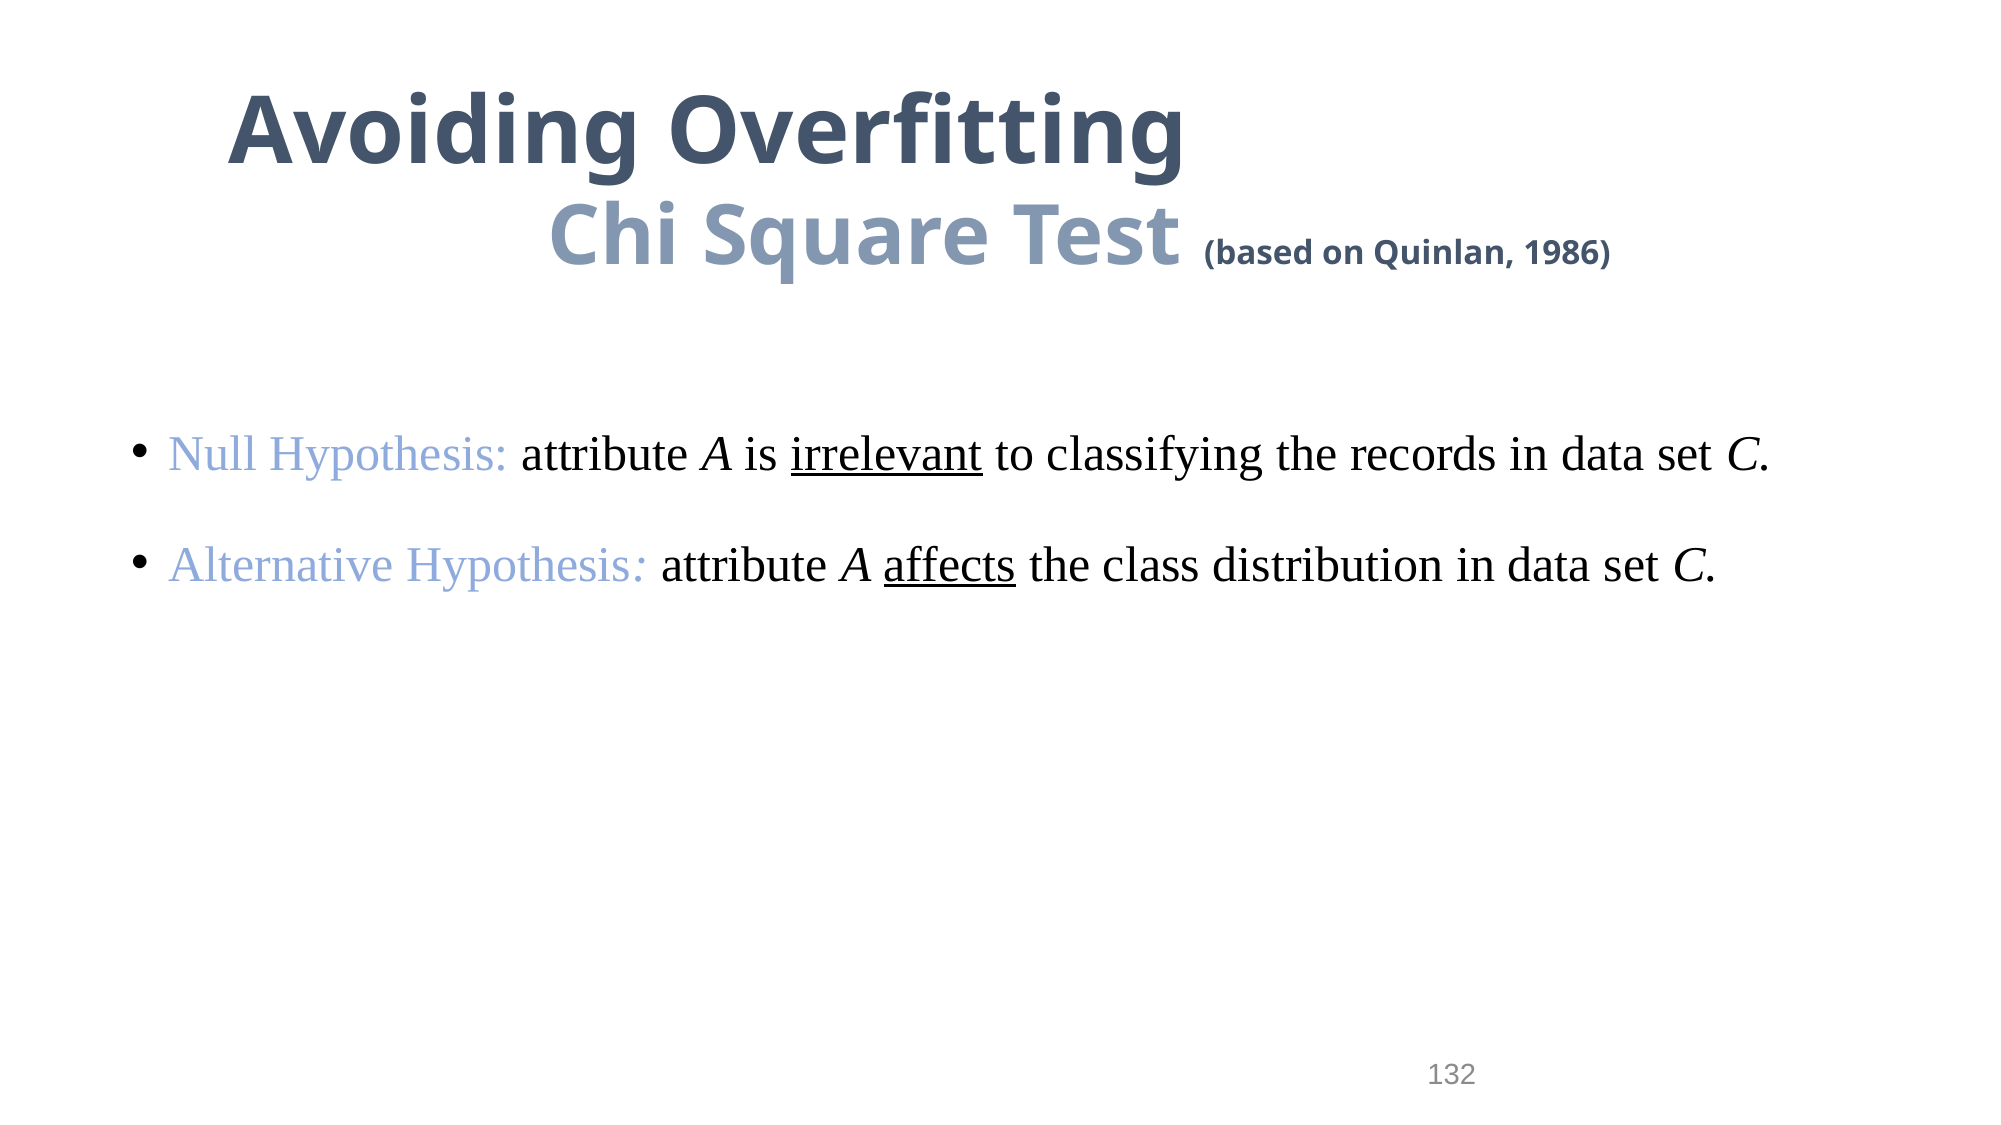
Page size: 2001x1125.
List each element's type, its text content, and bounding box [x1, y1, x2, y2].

slide_number 132 [1412, 1042, 1863, 1103]
list Null Hypothesis: attribute A is irrelevant to classifying the records in data set C. Alternative Hypothesis: attribute A affects the class distribution in data set C. [116, 382, 1936, 1125]
text_box Avoiding Overfitting Chi Square Test (based on Quinlan, 1986) [213, 75, 1939, 293]
